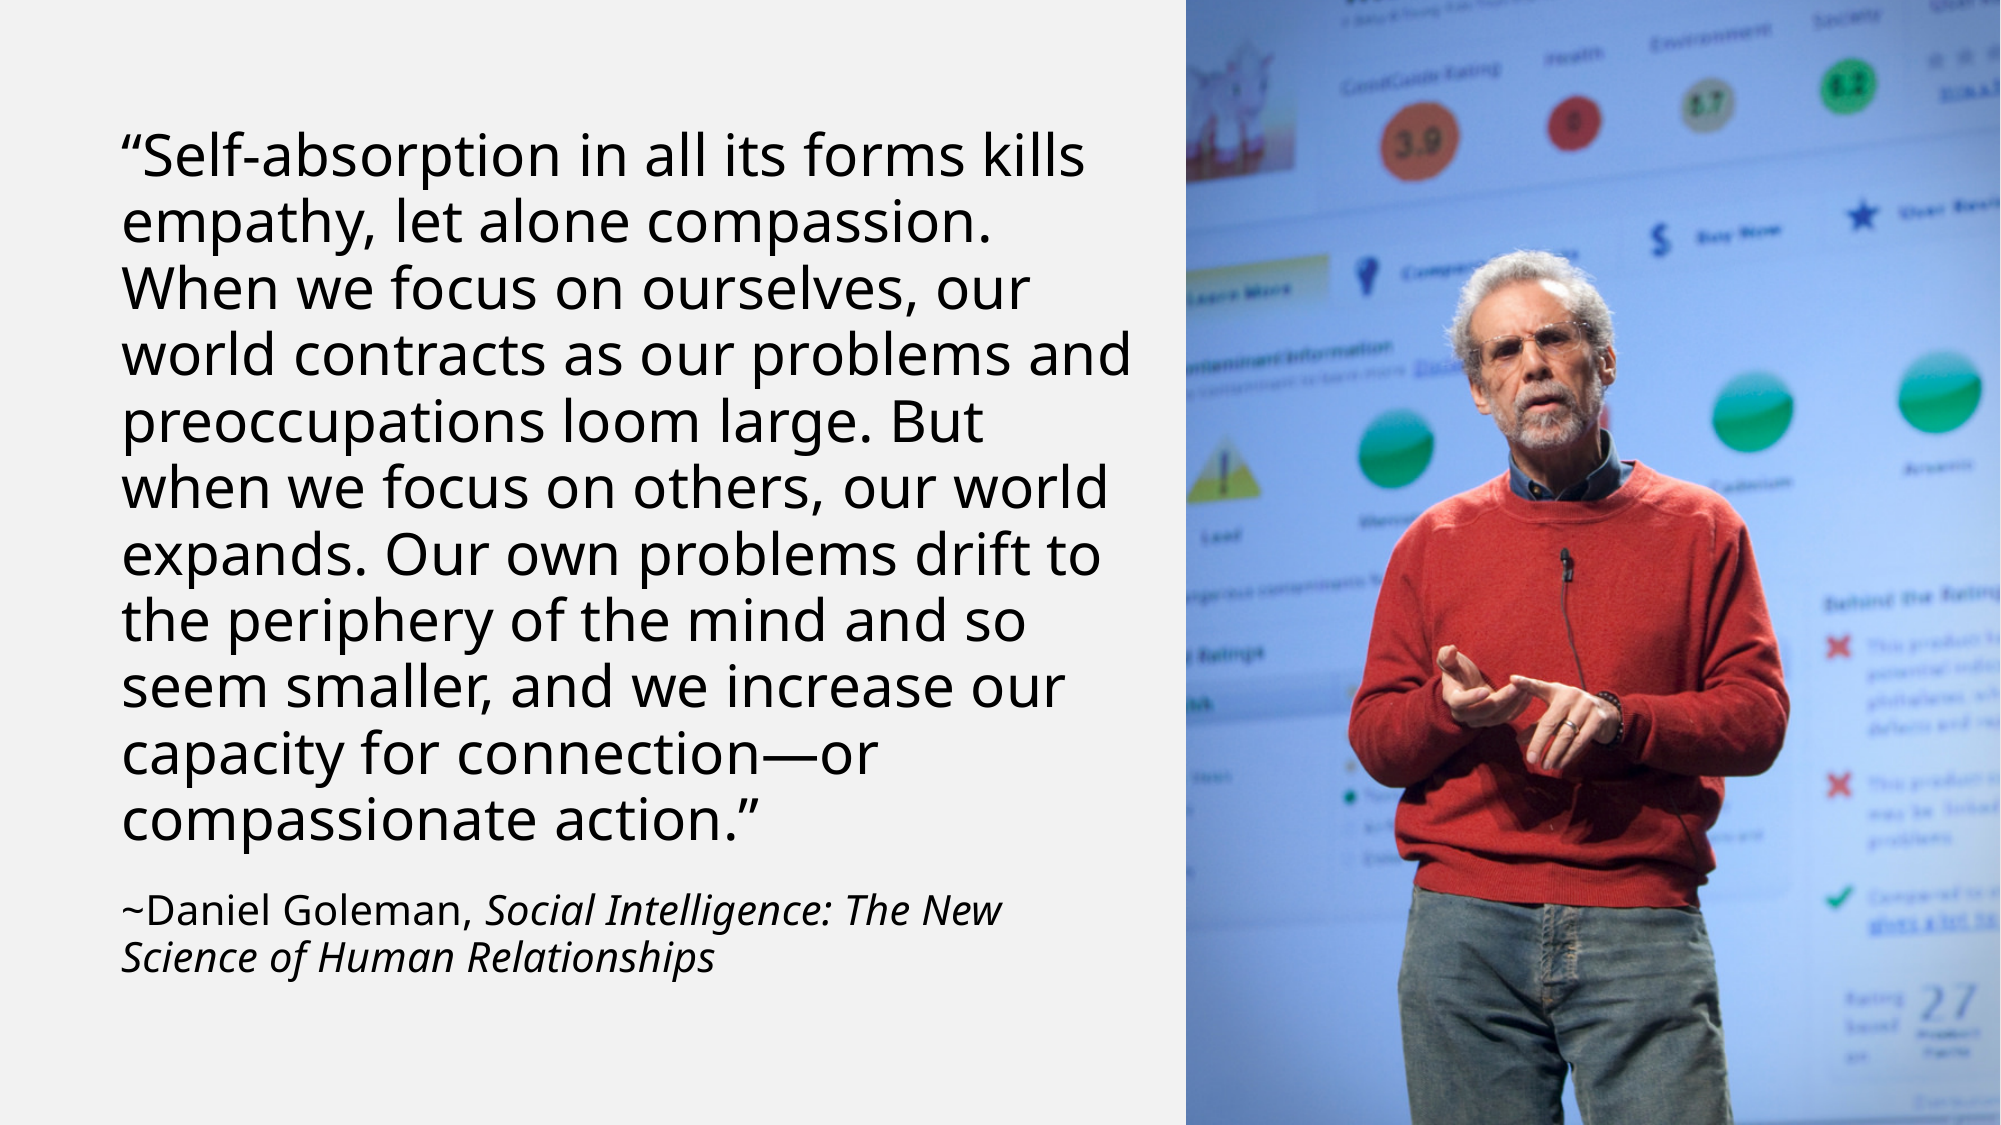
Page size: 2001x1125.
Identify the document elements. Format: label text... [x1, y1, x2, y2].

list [1186, 0, 2000, 1125]
list “Self-absorption in all its forms kills empathy, let alone compassion. When we focus on ourselves, our world contracts as our problems and preoccupations loom large. But when we focus on others, our world expands. Our own problems drift to the periphery of the mind and so seem smaller, and we increase our capacity for connection—or compassionate action.” ~Daniel Goleman, Social Intelligence: The New Science of Human Relationships [106, 115, 1157, 1041]
